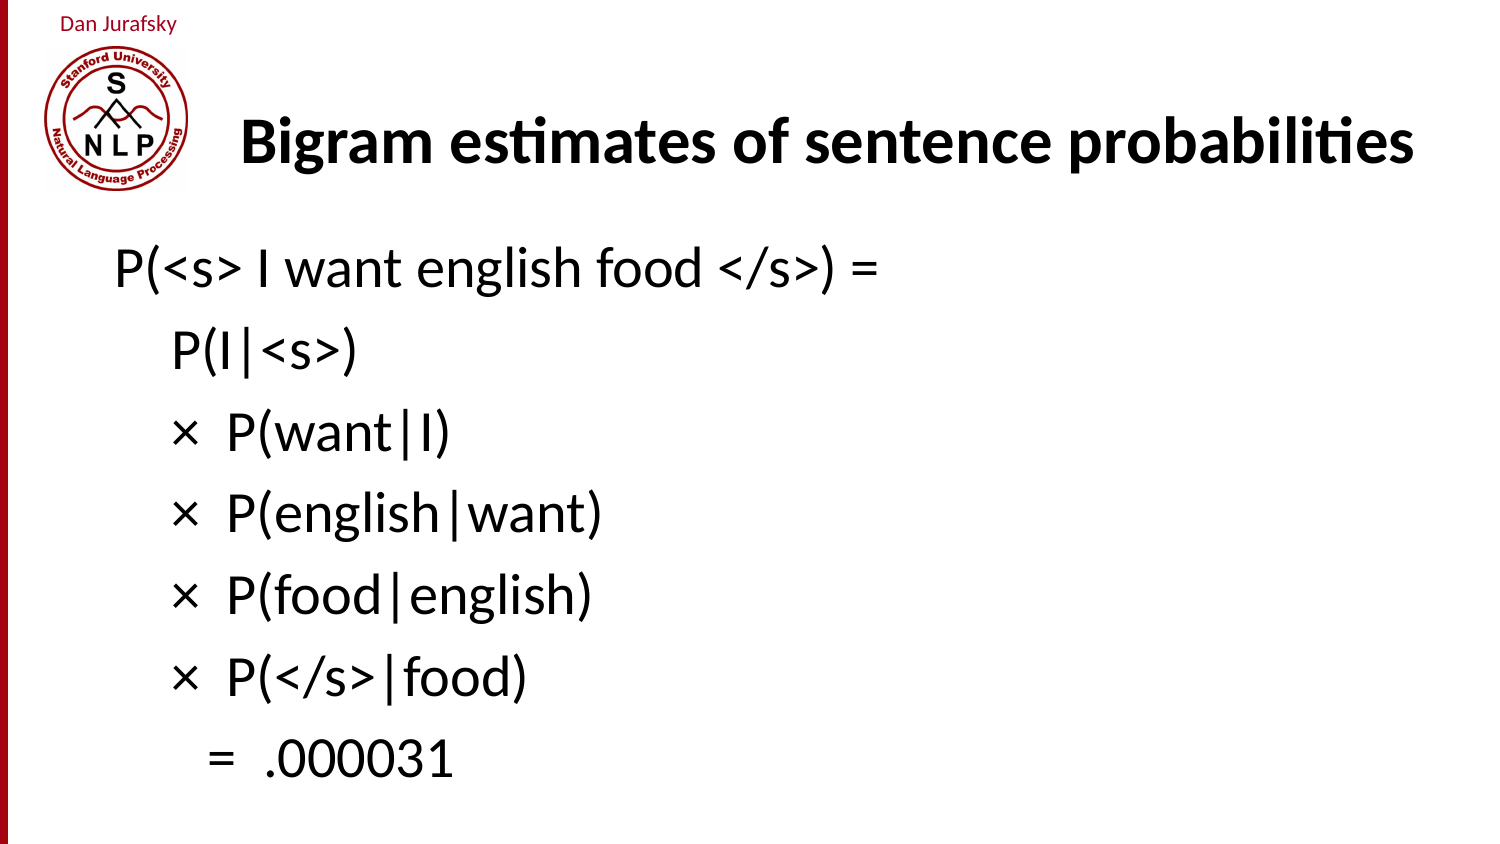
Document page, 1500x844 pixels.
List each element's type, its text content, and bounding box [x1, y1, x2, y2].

list P(<s> I want english food </s>) = P(I|<s>) × P(want|I) × P(english|want) × P(food|english) × P(</s>|food) = .000031 [99, 221, 1500, 769]
title Bigram estimates of sentence probabilities [225, 62, 1450, 185]
picture [44, 46, 188, 191]
